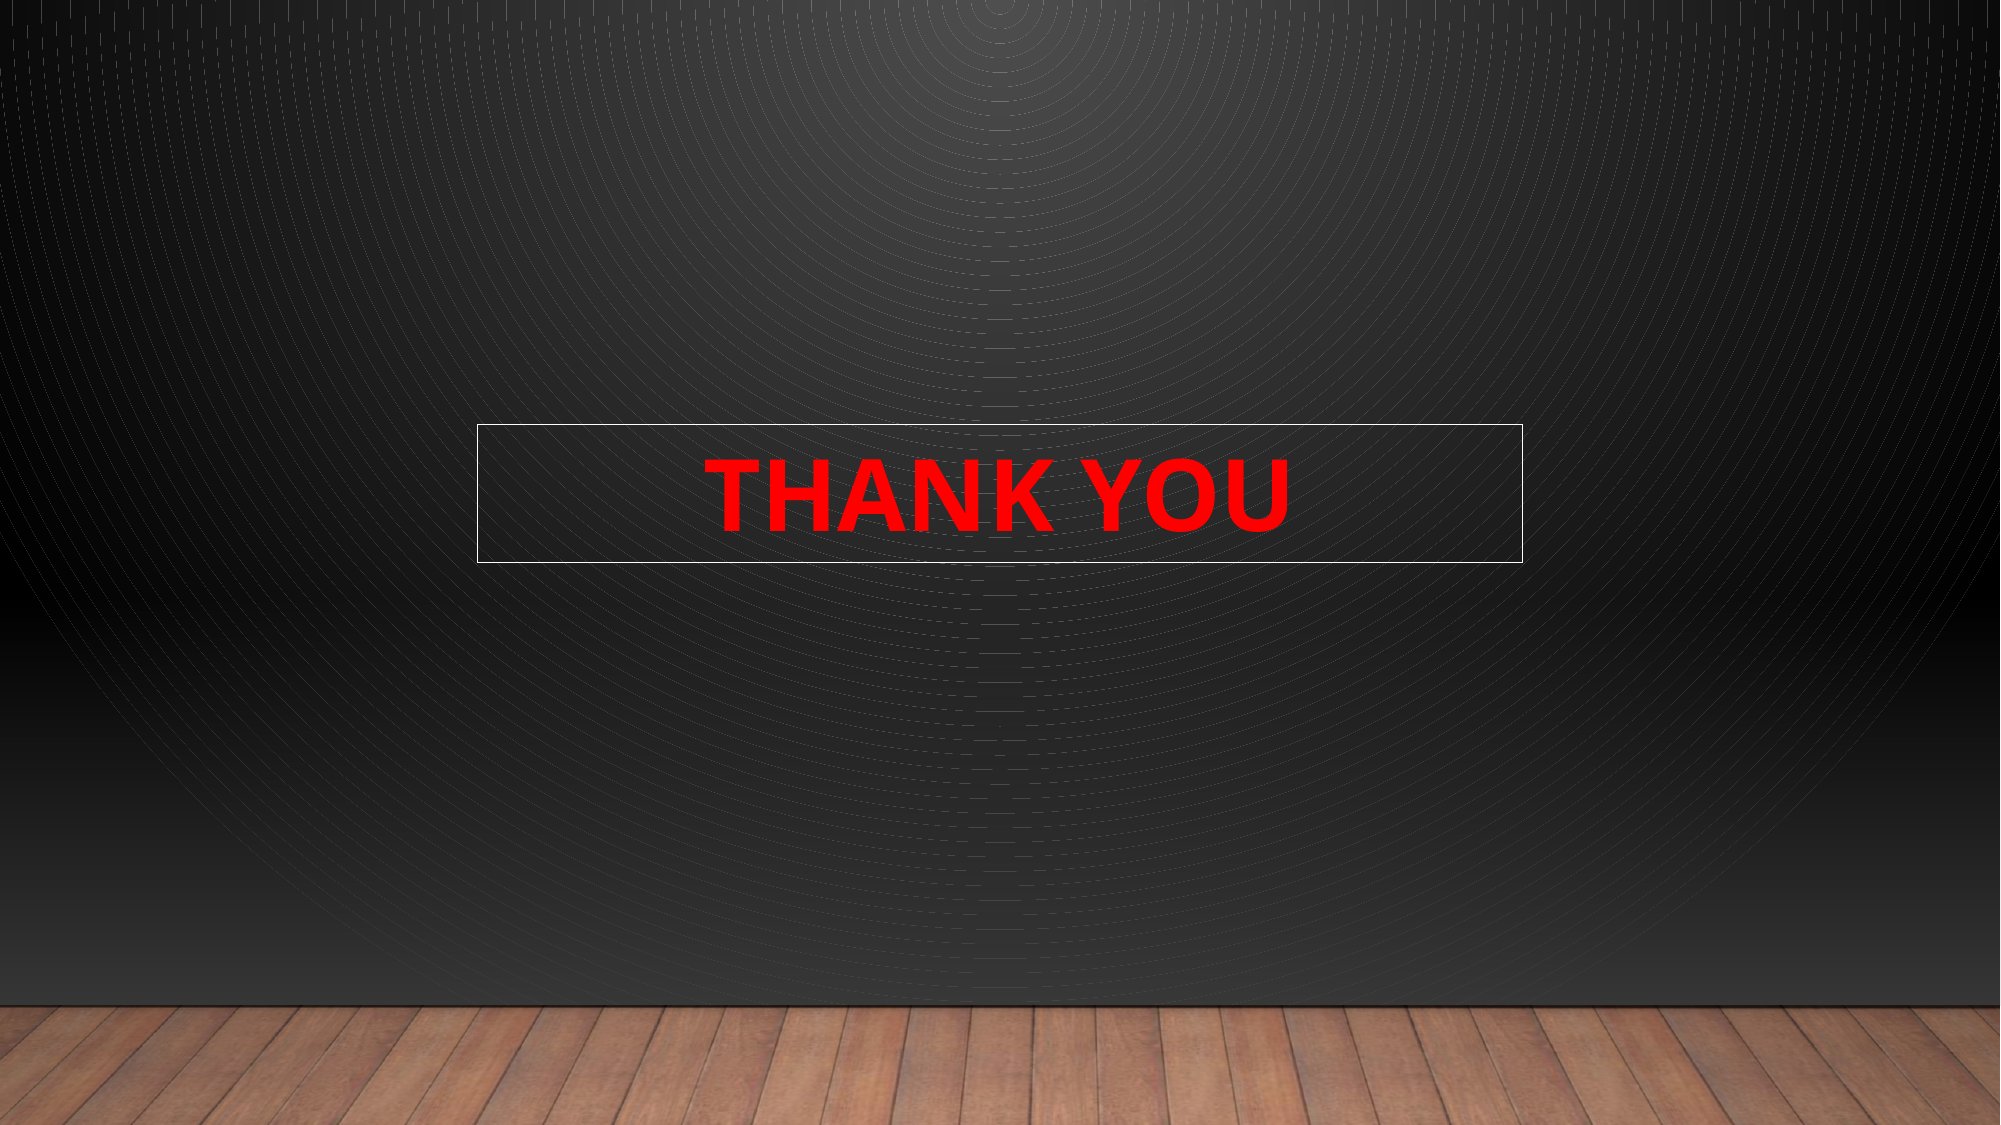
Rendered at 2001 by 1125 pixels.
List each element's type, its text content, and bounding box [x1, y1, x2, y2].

text_box THANK YOU [477, 424, 1523, 563]
picture [0, 1005, 2000, 1125]
